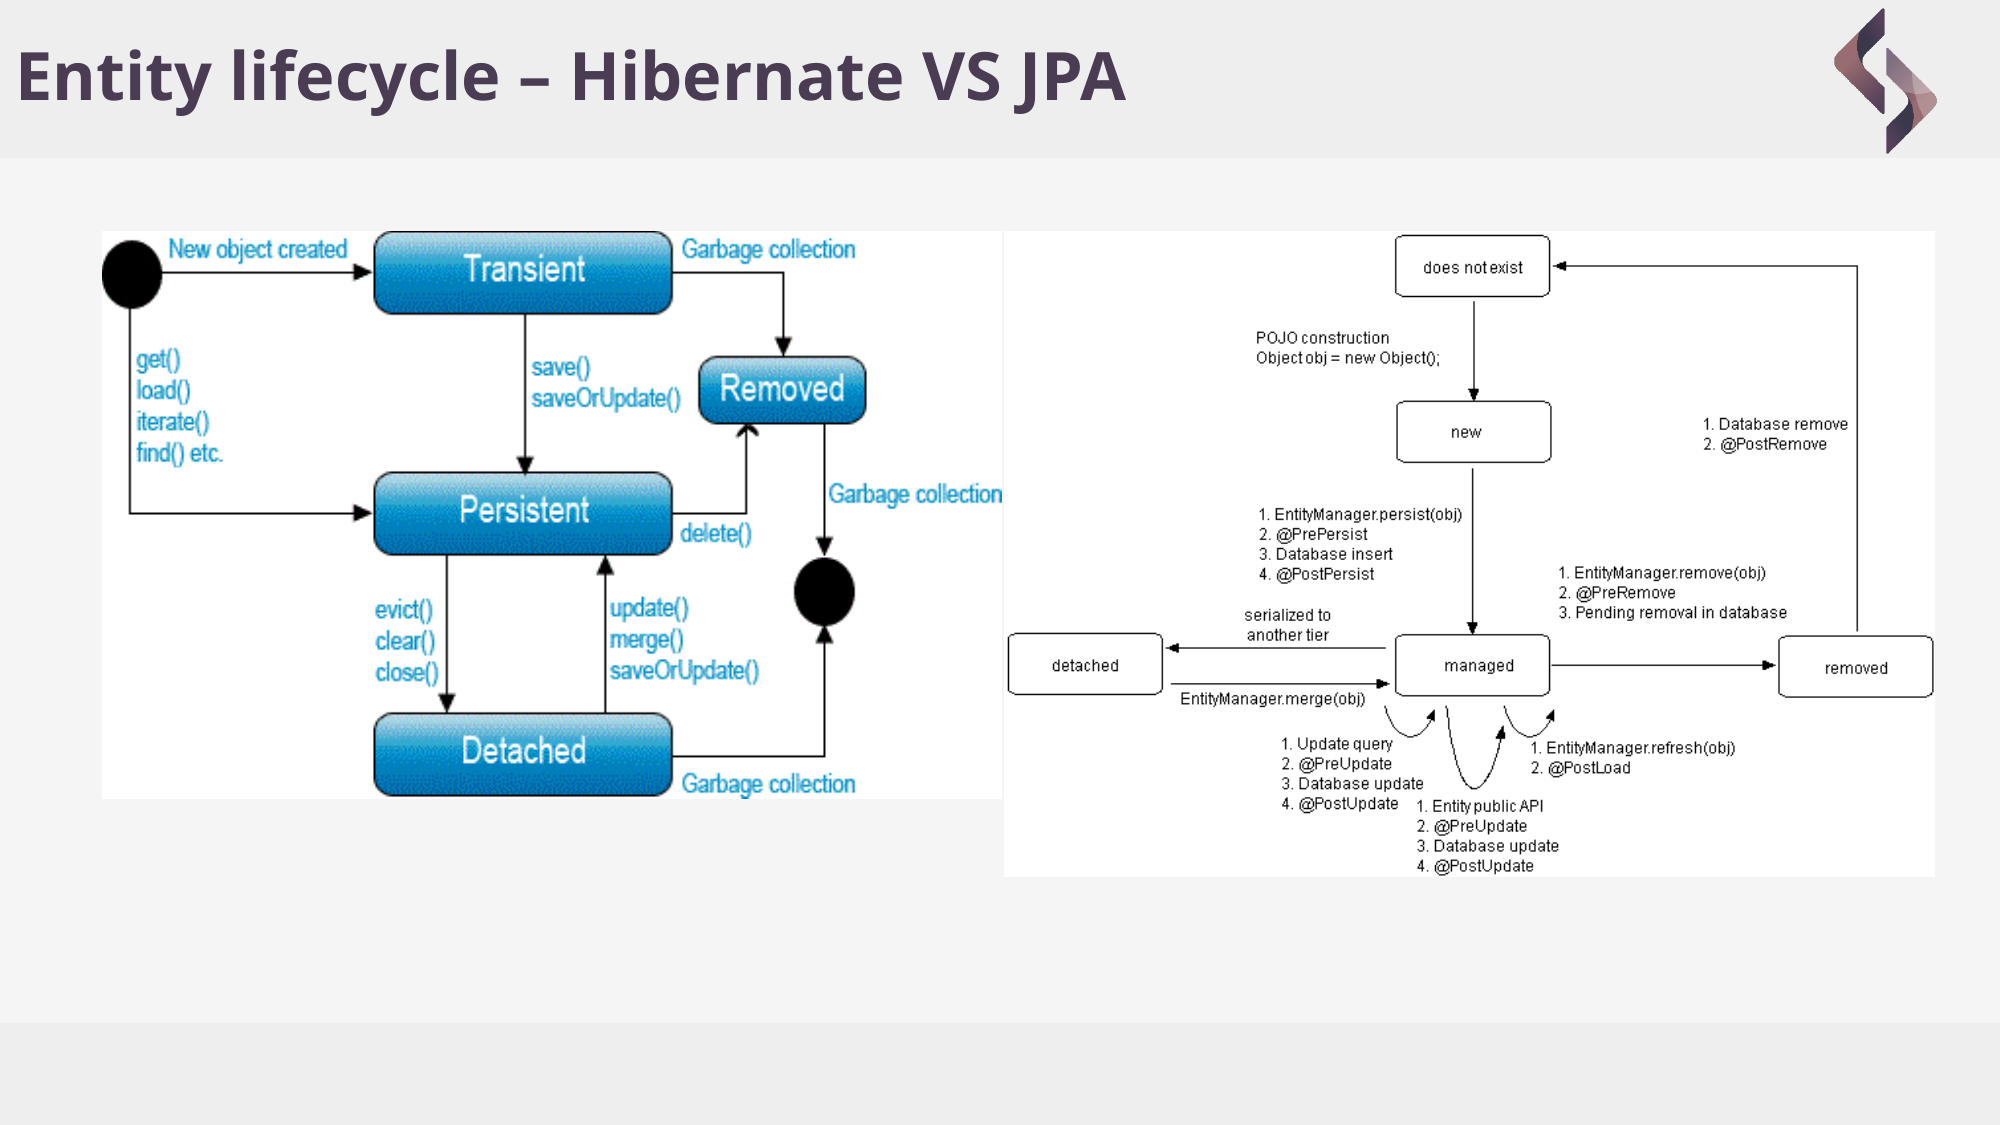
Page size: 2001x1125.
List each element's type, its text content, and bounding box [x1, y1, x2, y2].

picture [102, 231, 1002, 799]
picture [1003, 231, 1935, 878]
title Entity lifecycle – Hibernate VS JPA [0, 0, 1788, 158]
picture [1787, 0, 2001, 166]
